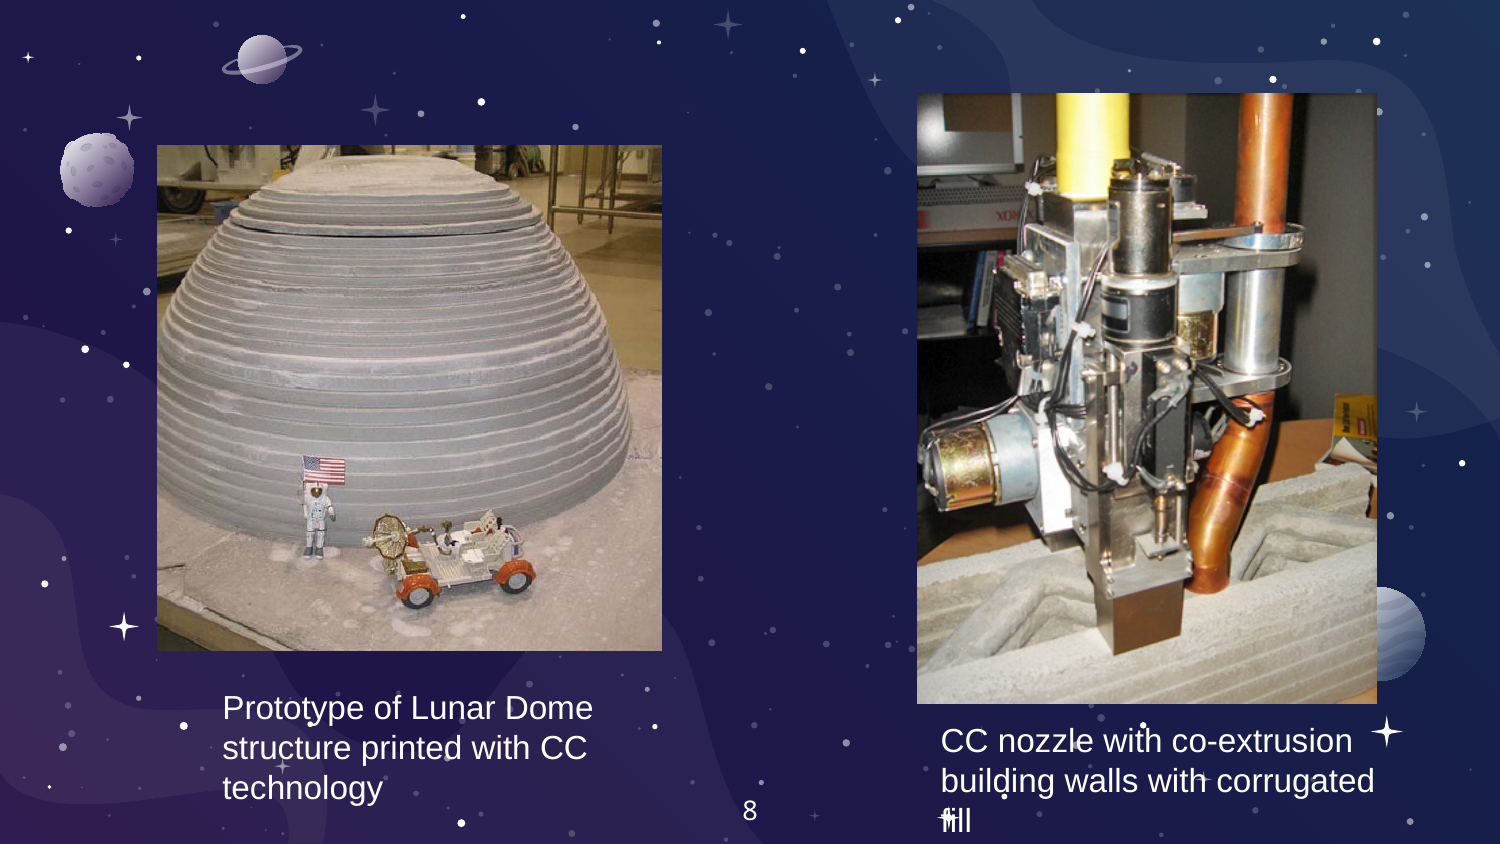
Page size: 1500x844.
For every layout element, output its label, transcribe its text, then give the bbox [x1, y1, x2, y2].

slide_number 8 [705, 779, 795, 844]
picture [156, 145, 663, 651]
text_box CC nozzle with co-extrusion building walls with corrugated fill [925, 711, 1433, 844]
text_box Prototype of Lunar Dome structure printed with CC technology [207, 679, 683, 814]
picture [917, 93, 1377, 705]
